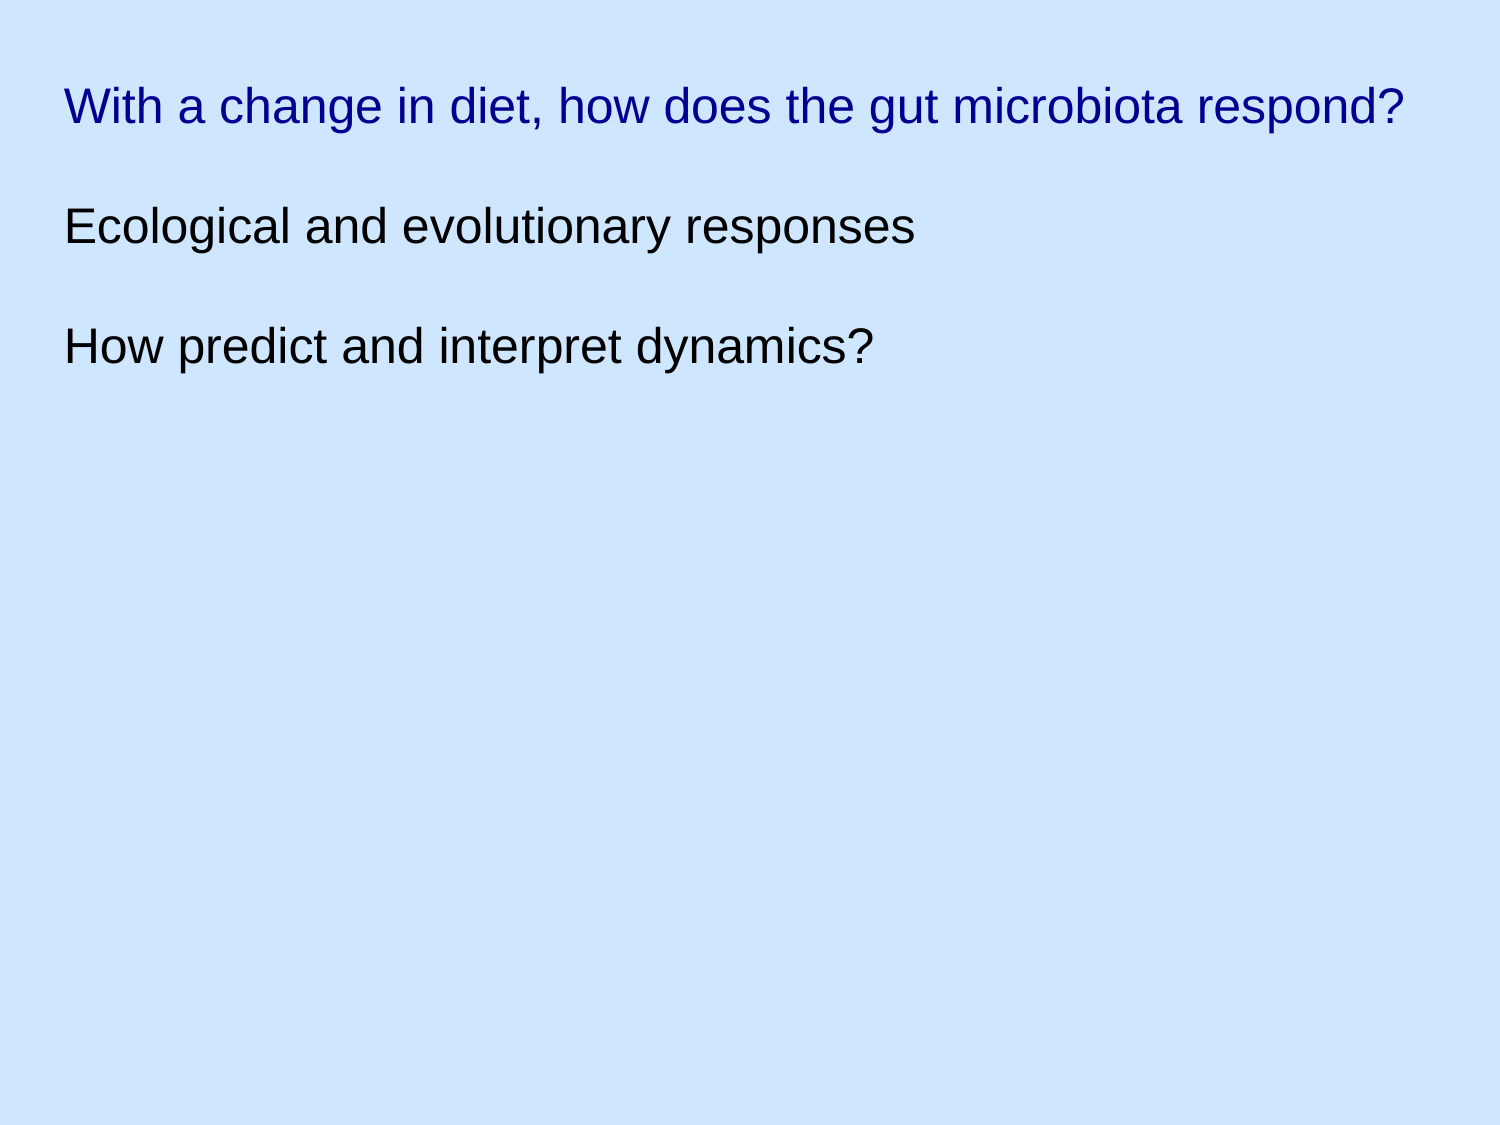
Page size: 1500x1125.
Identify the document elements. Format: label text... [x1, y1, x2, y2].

text_box [41, 42, 1500, 103]
text_box With a change in diet, how does the gut microbiota respond? Ecological and evolutionary responses How predict and interpret dynamics? [41, 103, 1469, 502]
